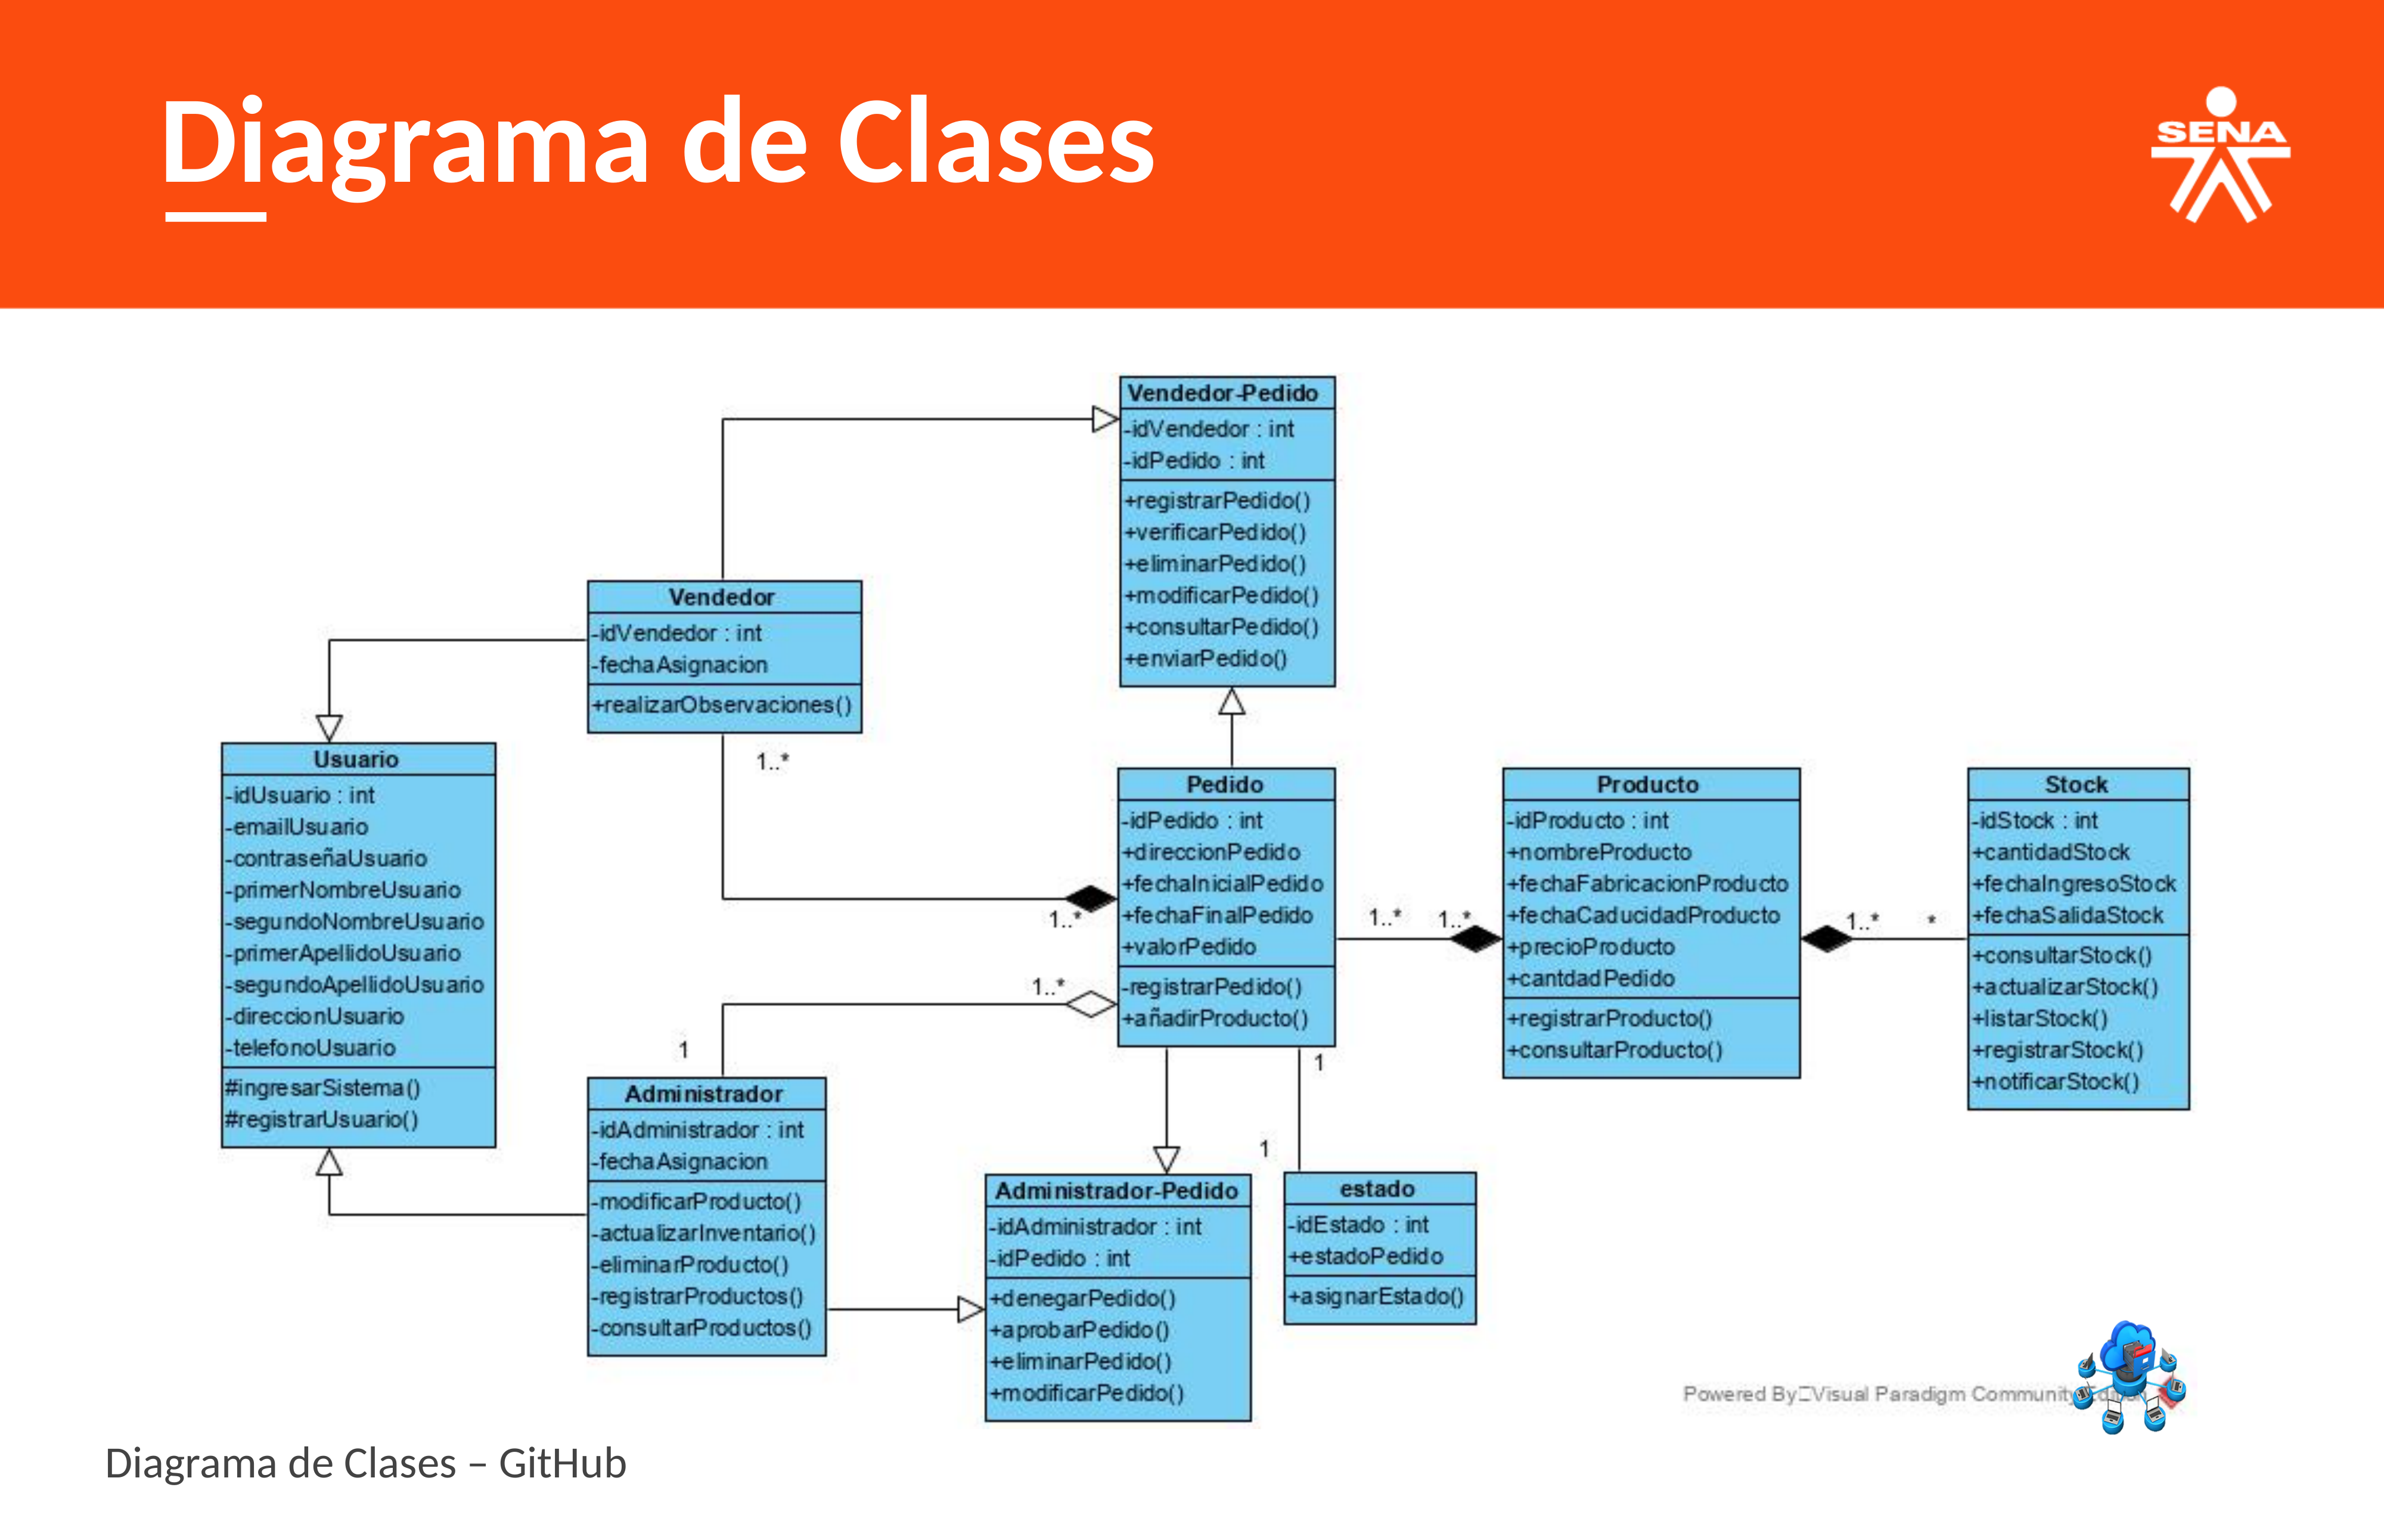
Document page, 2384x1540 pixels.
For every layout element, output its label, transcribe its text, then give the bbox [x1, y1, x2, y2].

text_box Diagrama de Clases – GitHub [96, 1429, 637, 1491]
text_box Diagrama de Clases [23, 0, 1293, 213]
text_box [165, 212, 267, 222]
picture [0, 0, 2384, 1540]
